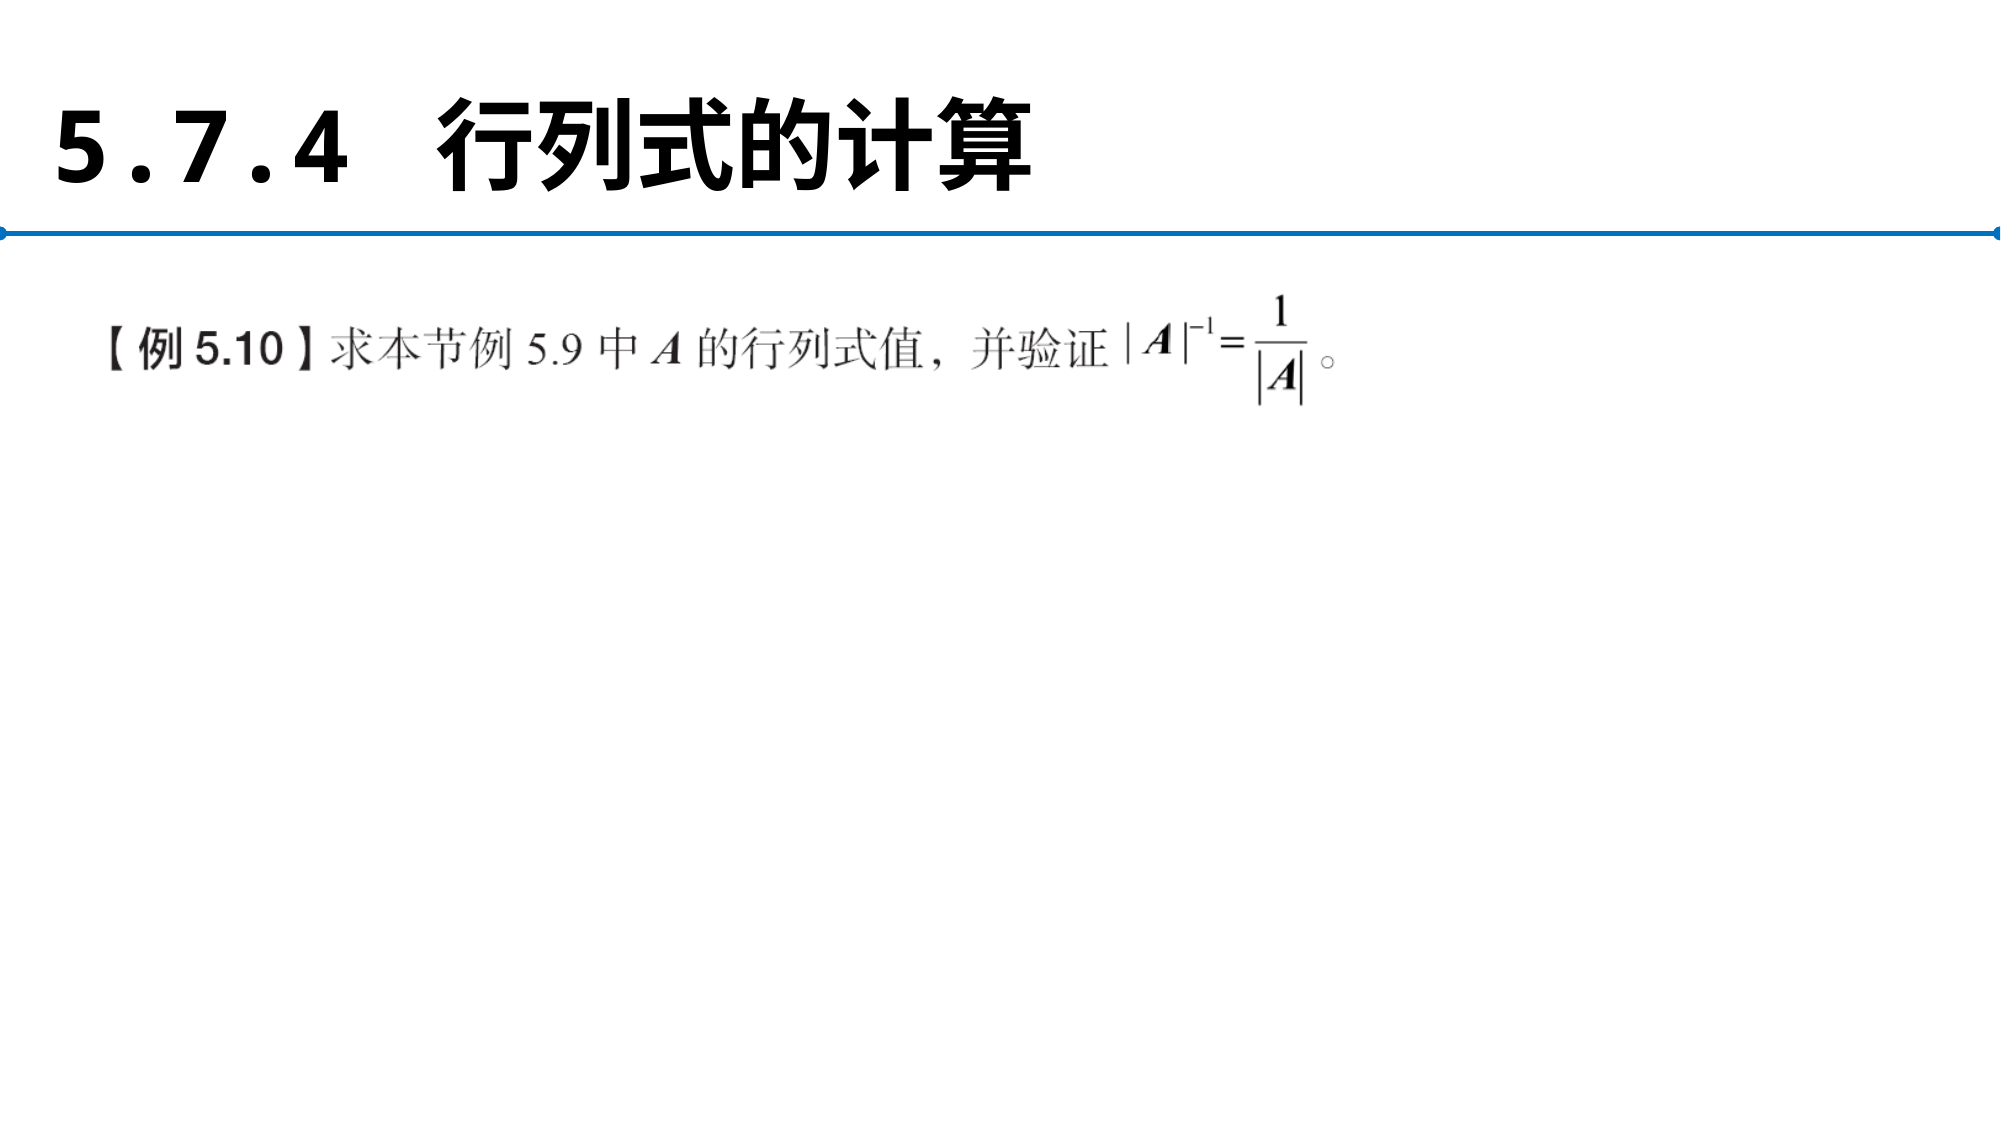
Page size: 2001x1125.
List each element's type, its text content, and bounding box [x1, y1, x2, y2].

picture [0, 274, 2000, 432]
title 5.7.4 行列式的计算 [36, 41, 1863, 260]
